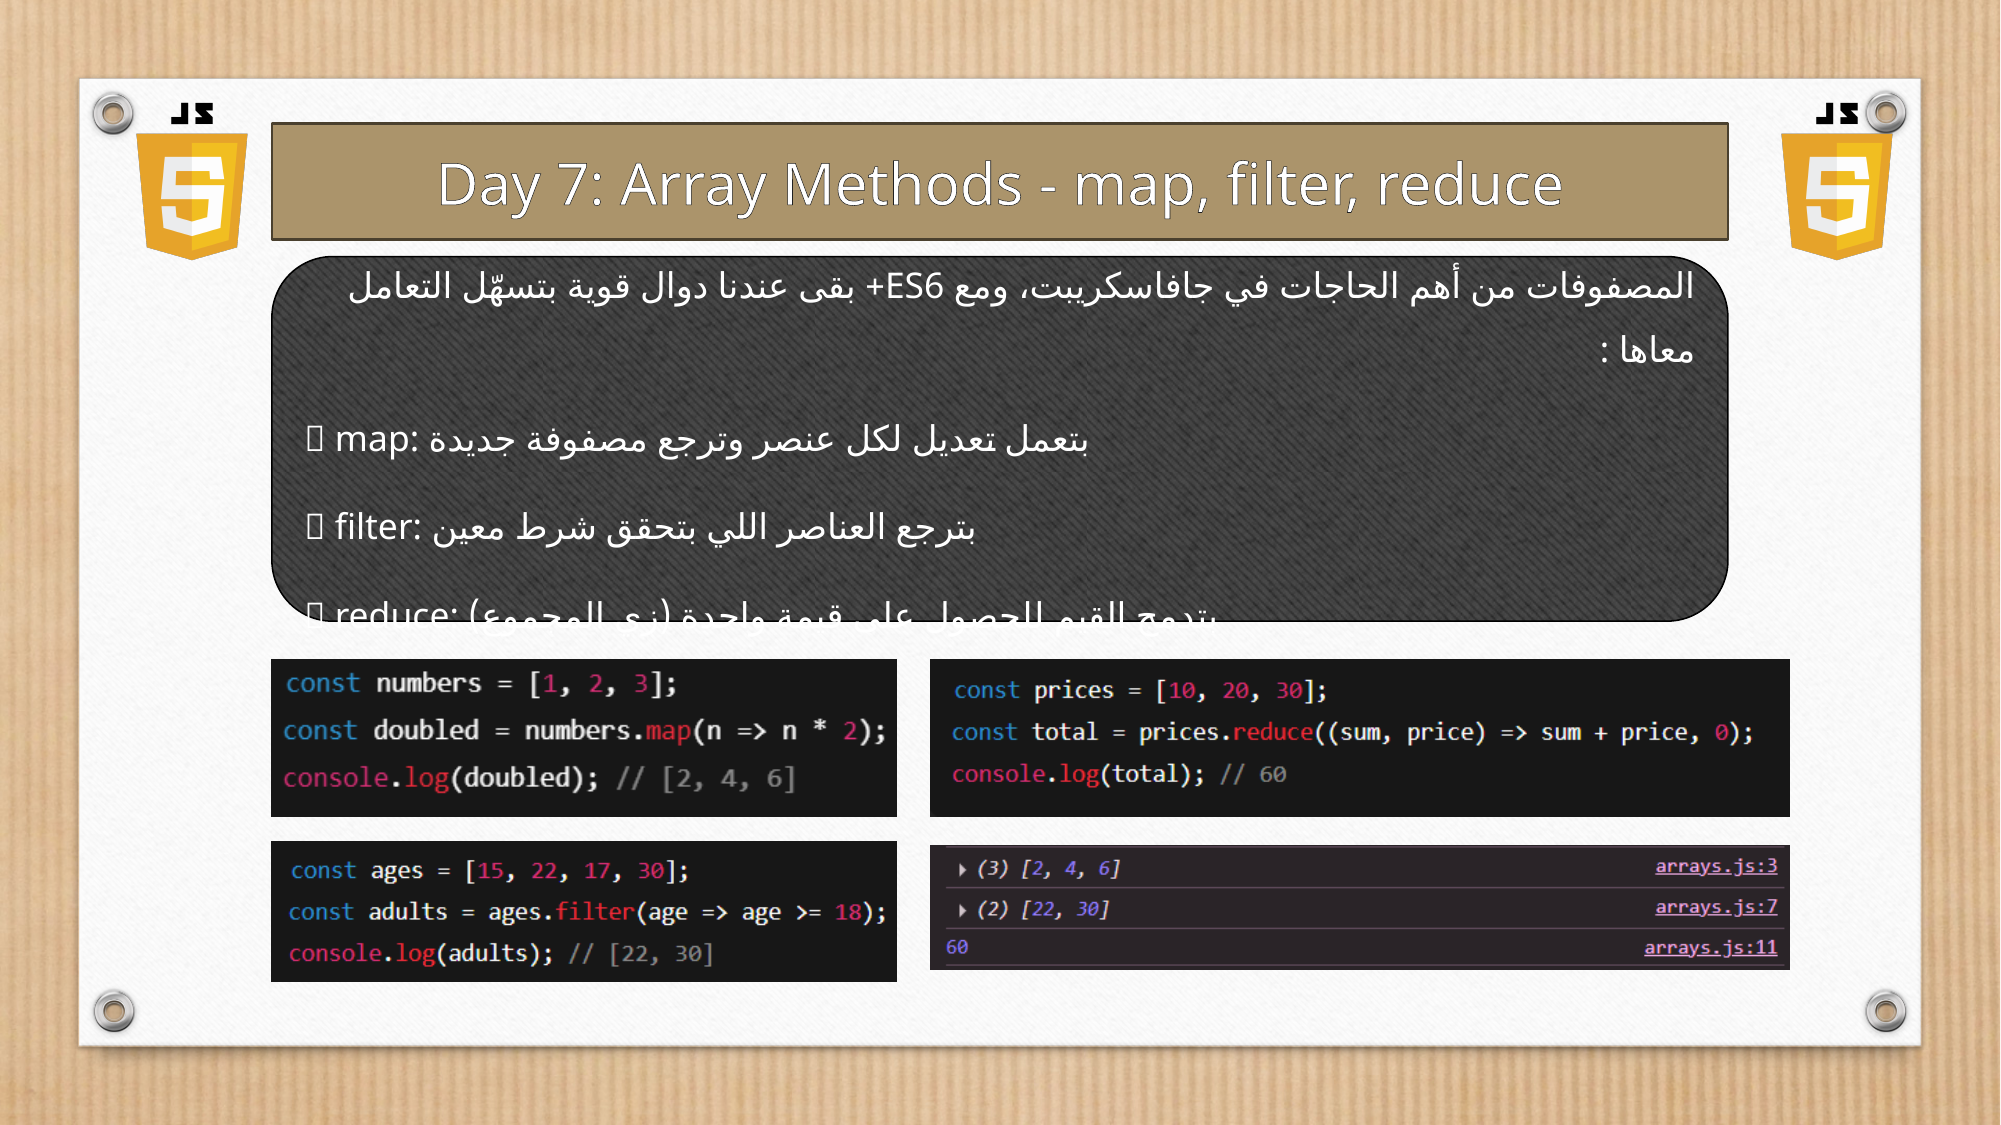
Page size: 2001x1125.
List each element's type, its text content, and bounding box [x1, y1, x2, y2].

text_box المصفوفات من أهم الحاجات في جافاسكريبت، ومع ES6+ بقى عندنا دوال قوية بتسهّل التعامل معاها : ✅ map: بتعمل تعديل لكل عنصر وترجع مصفوفة جديدة ✅ filter: بترجع العناصر اللي بتحقق شرط معين ✅ reduce: بتدمج القيم للحصول على قيمة واحدة (زي المجموع) [271, 255, 1729, 622]
text_box Day 7: Array Methods - map, filter, reduce [284, 122, 1729, 241]
picture [0, 0, 2001, 1125]
